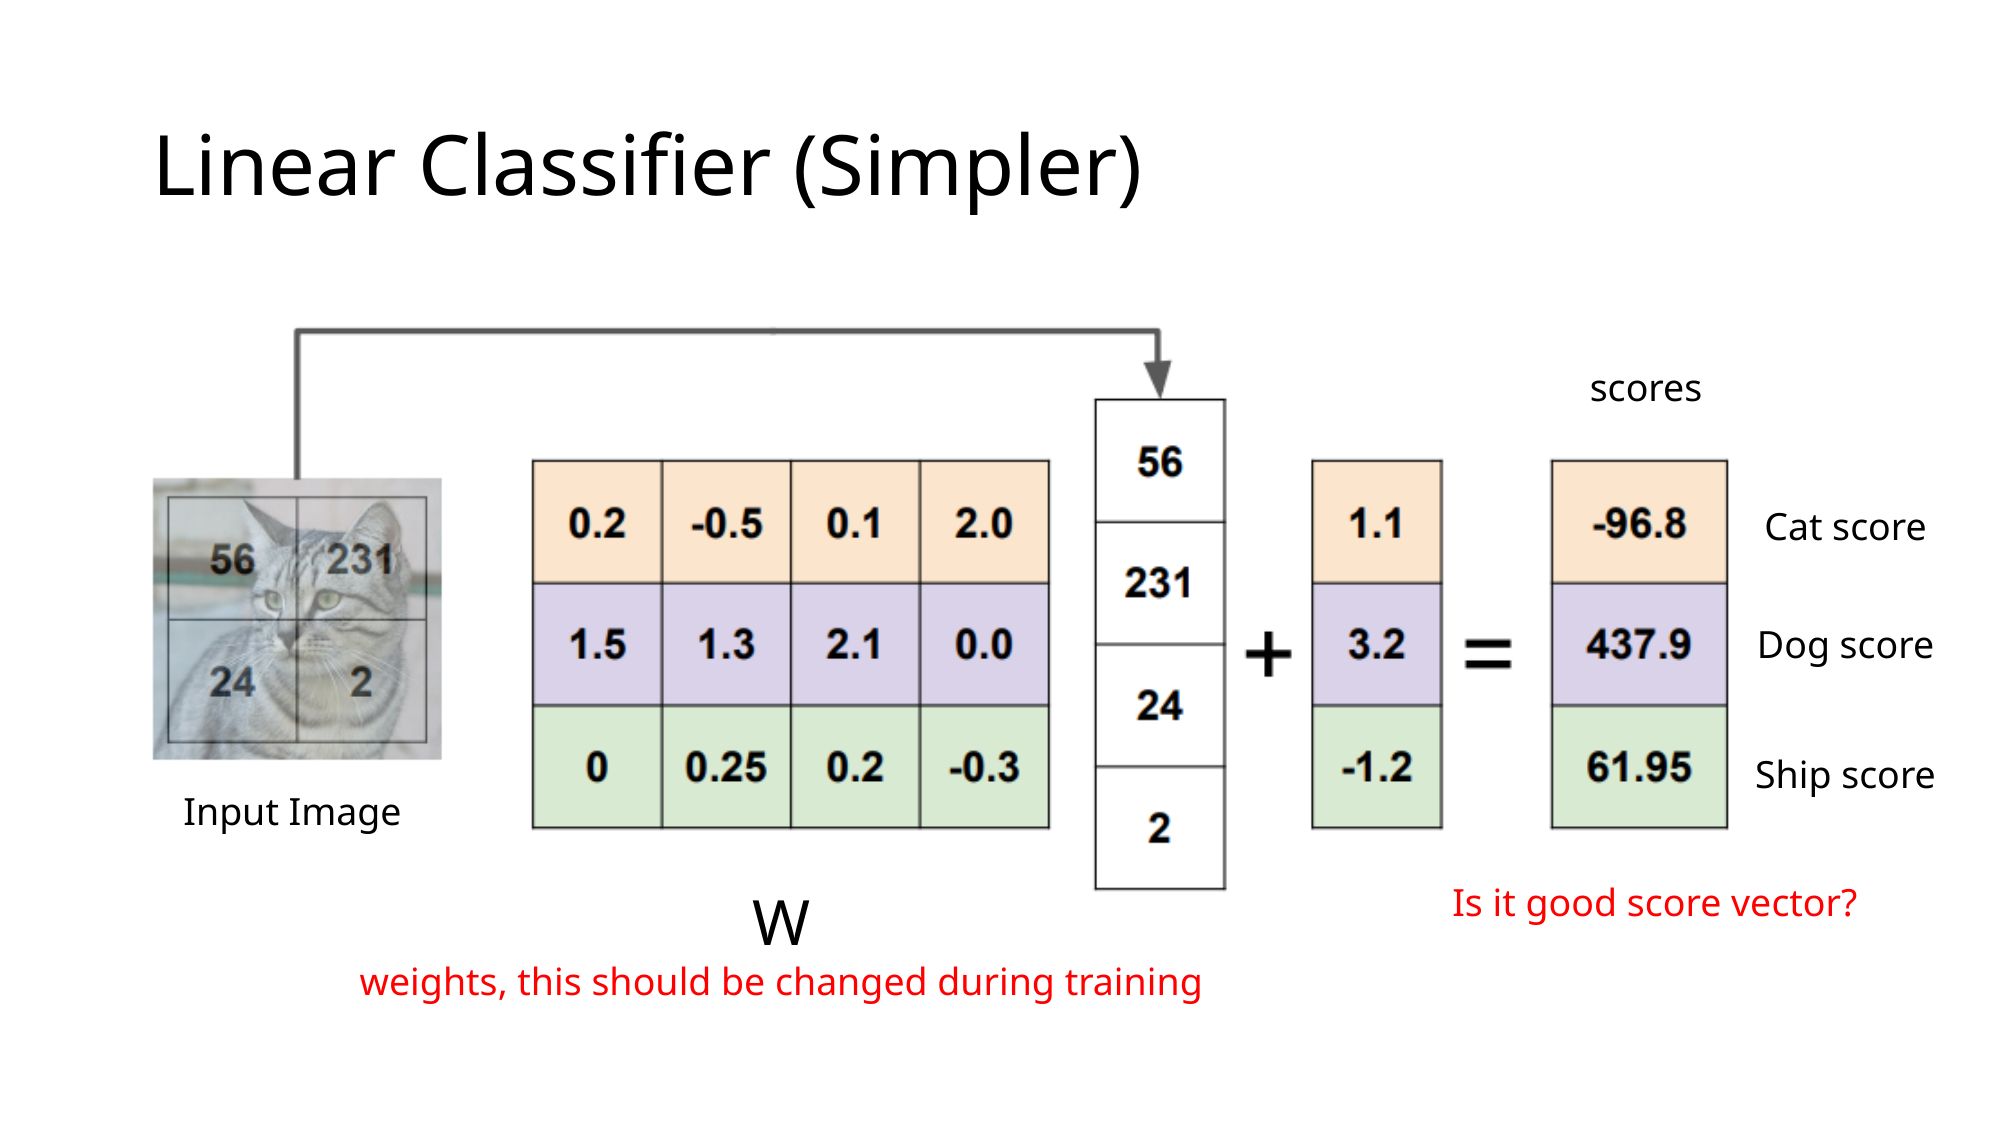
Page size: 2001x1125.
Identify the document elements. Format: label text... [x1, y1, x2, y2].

text_box Cat score [1752, 495, 1942, 556]
text_box W weights, this should be changed during training [344, 910, 1219, 1011]
text_box Ship score [1752, 743, 1952, 804]
text_box Is it good score vector? [1437, 871, 1873, 931]
picture [148, 317, 1752, 910]
title Linear Classifier (Simpler) [137, 59, 1863, 278]
text_box Dog score [1752, 613, 1950, 674]
